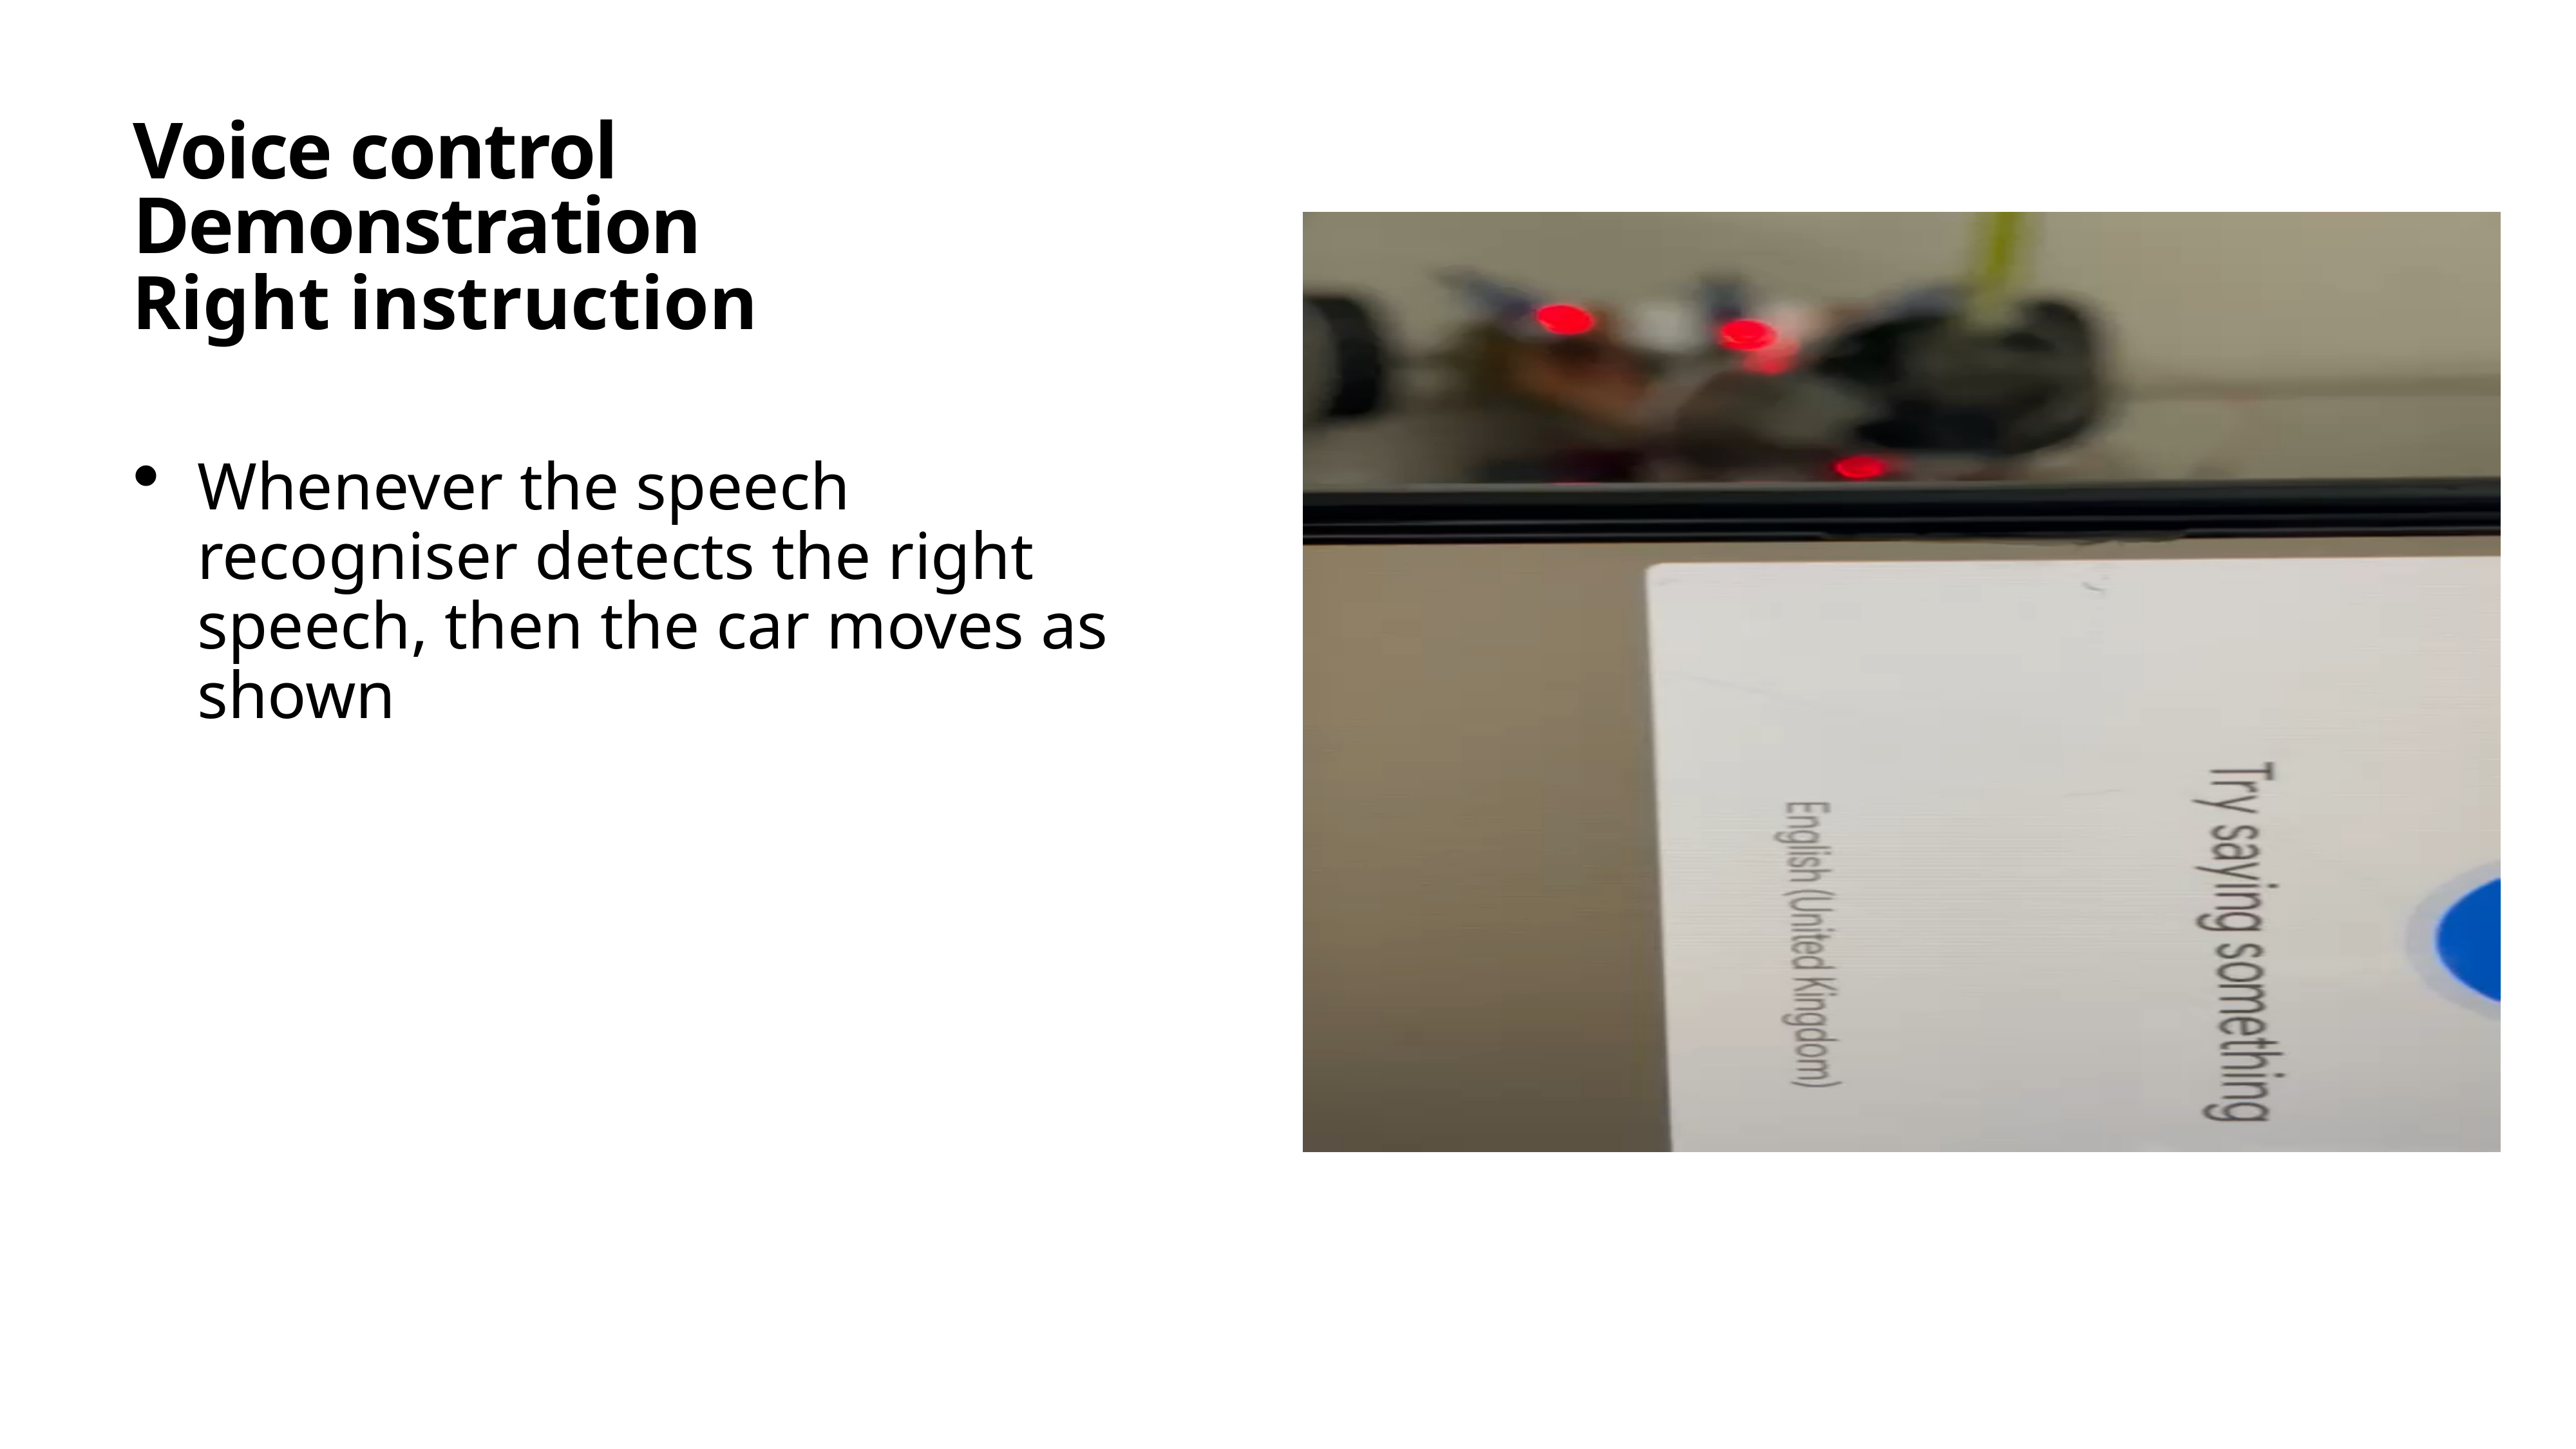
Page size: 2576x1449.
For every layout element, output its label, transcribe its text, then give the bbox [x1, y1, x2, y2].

list Right instruction [127, 266, 1161, 350]
picture [1302, 211, 2501, 1153]
title Voice control Demonstration [127, 113, 1161, 266]
list Whenever the speech recogniser detects the right speech, then the car moves as shown [127, 448, 1161, 1321]
